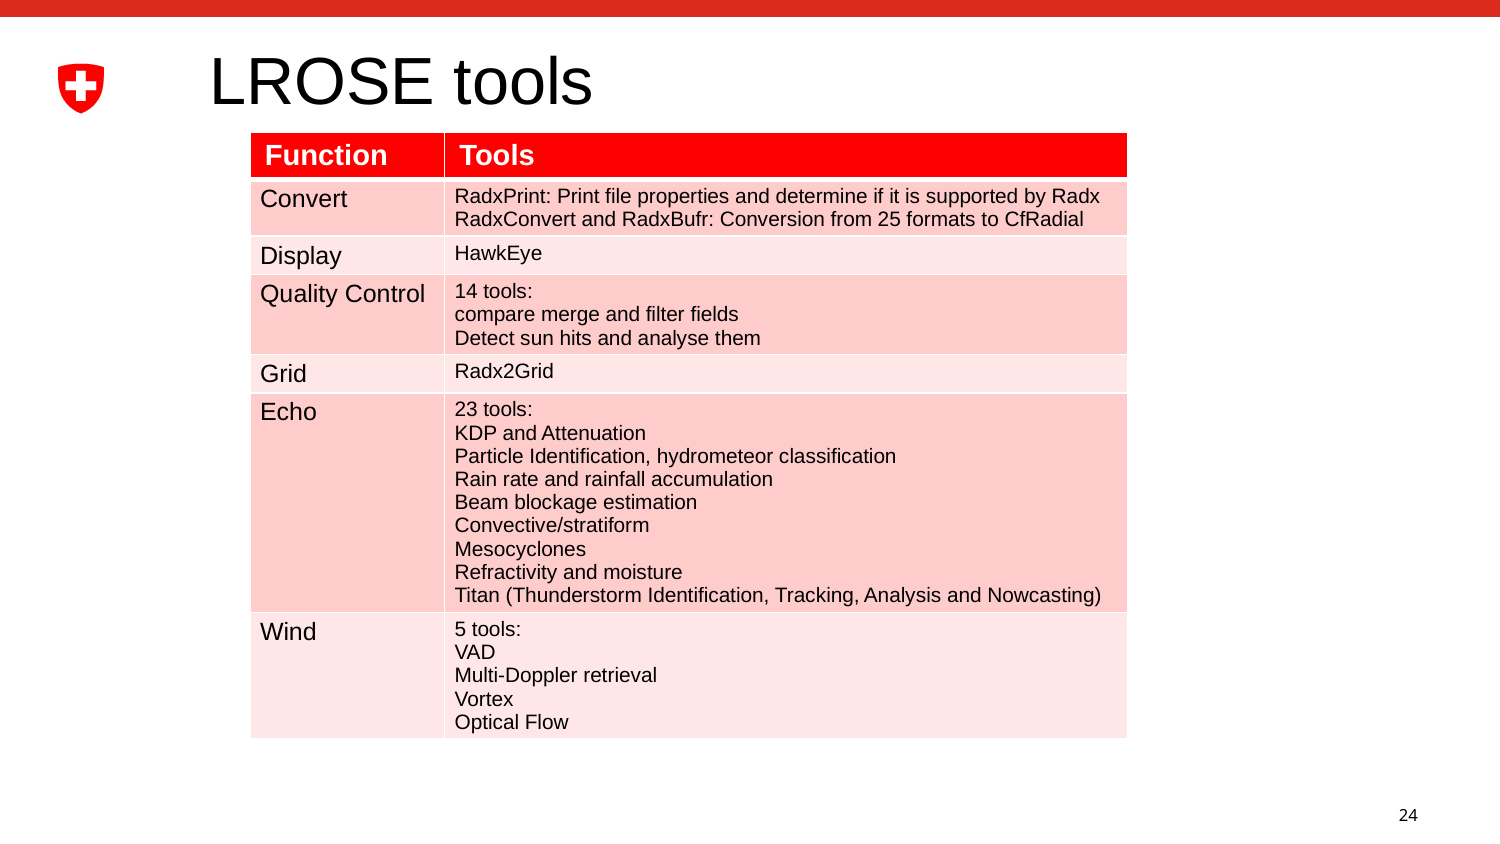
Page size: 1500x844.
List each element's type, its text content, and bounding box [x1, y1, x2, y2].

table_cell Display [251, 237, 444, 274]
table_cell 5 tools: VAD Multi-Doppler retrieval Vortex Optical Flow [445, 613, 1127, 738]
table_header Function [251, 133, 444, 177]
table_cell 23 tools: KDP and Attenuation Particle Identification, hydrometeor classification Rain rate and rainfall accumulation Beam blockage estimation Convective/stratiform Mesocyclones Refractivity and moisture Titan (Thunderstorm Identification, Tracking, Analysis and Nowcasting) [445, 394, 1127, 612]
table_cell Wind [251, 613, 444, 738]
table_cell Grid [251, 355, 444, 392]
table_cell Quality Control [251, 275, 444, 354]
table_cell Echo [251, 394, 444, 612]
table_cell Radx2Grid [445, 355, 1127, 392]
table_header Tools [445, 133, 1127, 177]
table_cell HawkEye [445, 237, 1127, 274]
table_cell RadxPrint: Print file properties and determine if it is supported by Radx RadxConvert and RadxBufr: Conversion from 25 formats to CfRadial [445, 182, 1127, 235]
table_cell Convert [251, 182, 444, 235]
table_cell 14 tools: compare merge and filter fields Detect sun hits and analyse them [445, 275, 1127, 354]
title LROSE tools [194, 30, 1428, 147]
